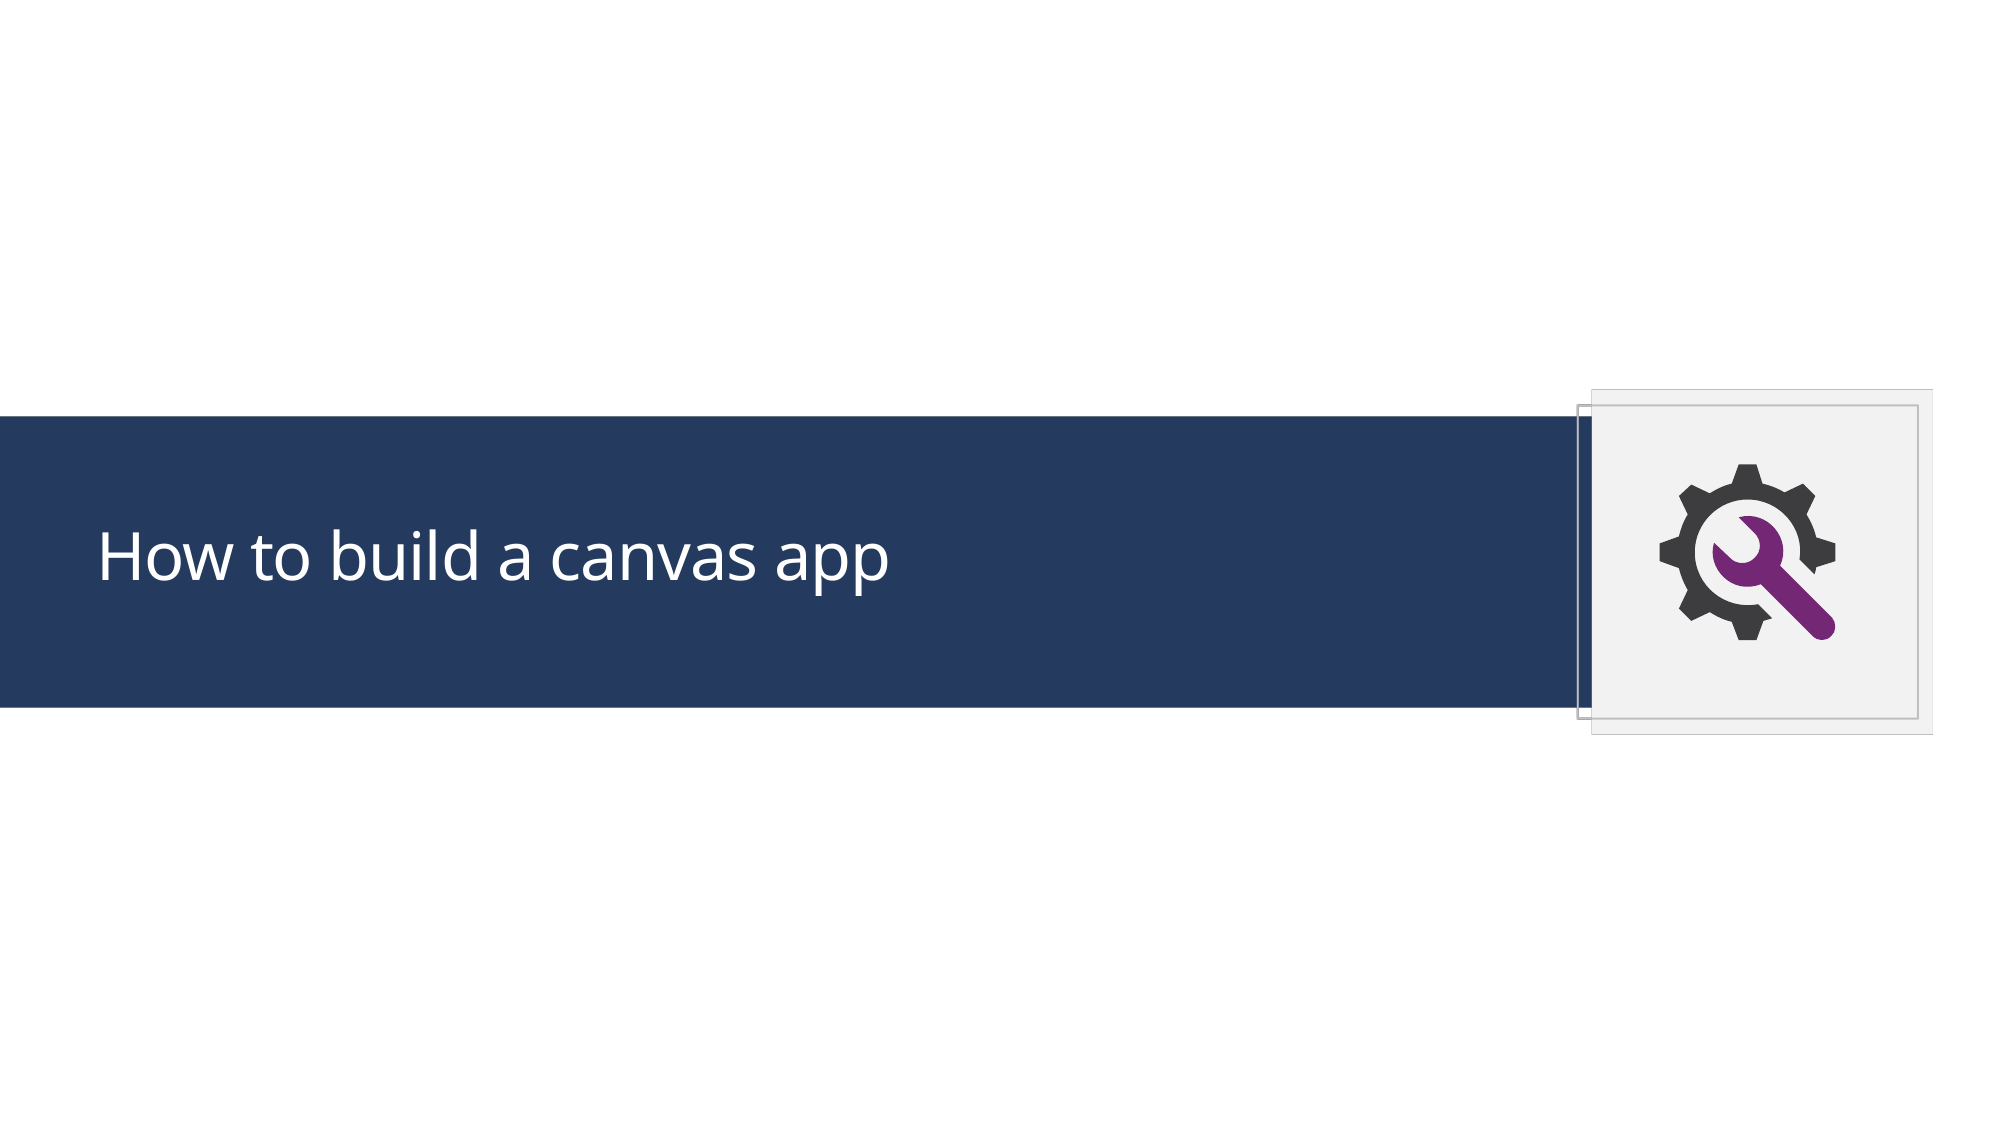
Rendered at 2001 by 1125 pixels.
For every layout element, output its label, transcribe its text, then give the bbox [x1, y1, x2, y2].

title How to build a canvas app [96, 522, 1491, 596]
picture [0, 0, 2001, 1125]
